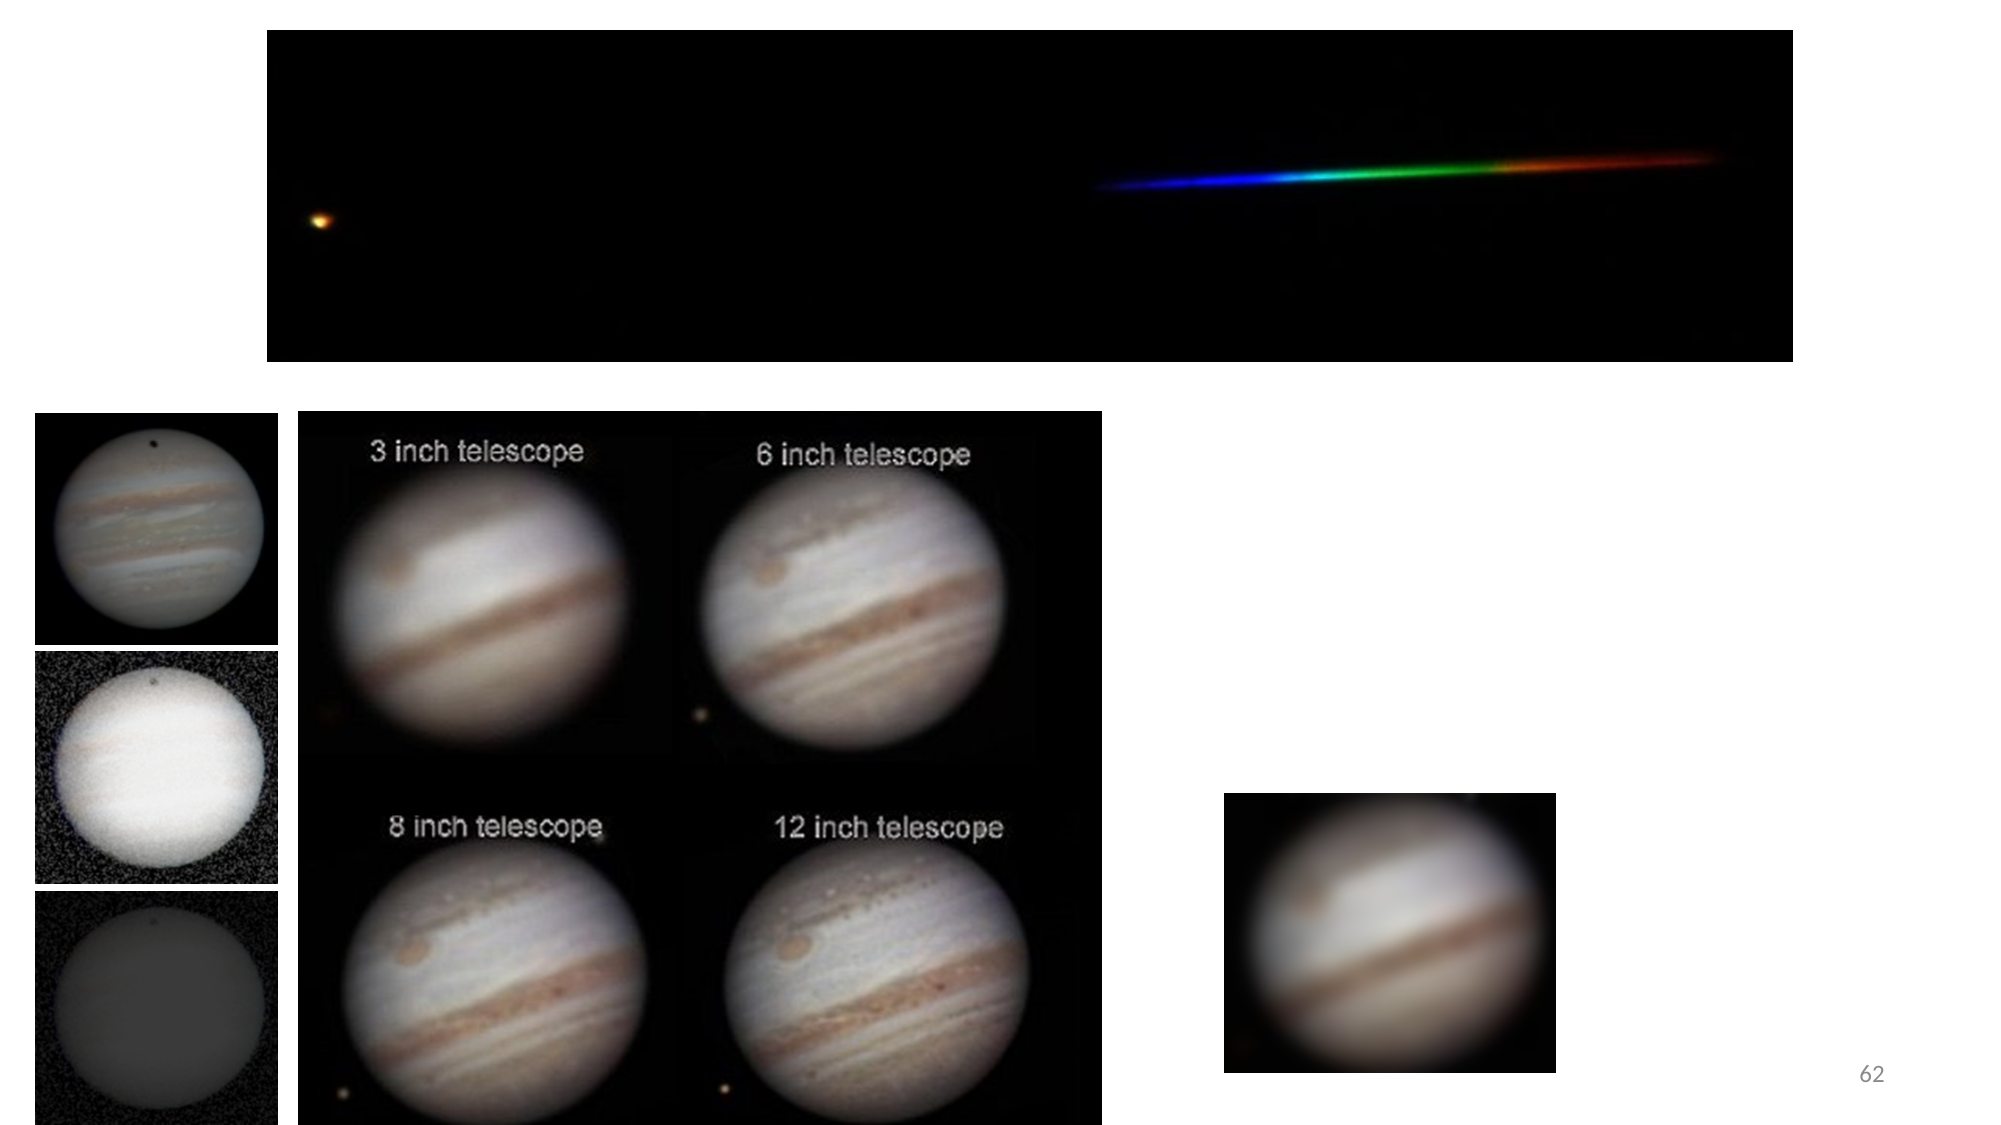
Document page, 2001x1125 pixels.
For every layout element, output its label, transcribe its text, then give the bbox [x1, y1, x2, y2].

picture [267, 29, 1793, 362]
picture [298, 411, 1102, 1125]
slide_number 62 [1433, 1042, 1900, 1103]
picture [1224, 793, 1556, 1074]
picture [34, 412, 278, 645]
picture [34, 891, 278, 1125]
picture [35, 651, 278, 884]
